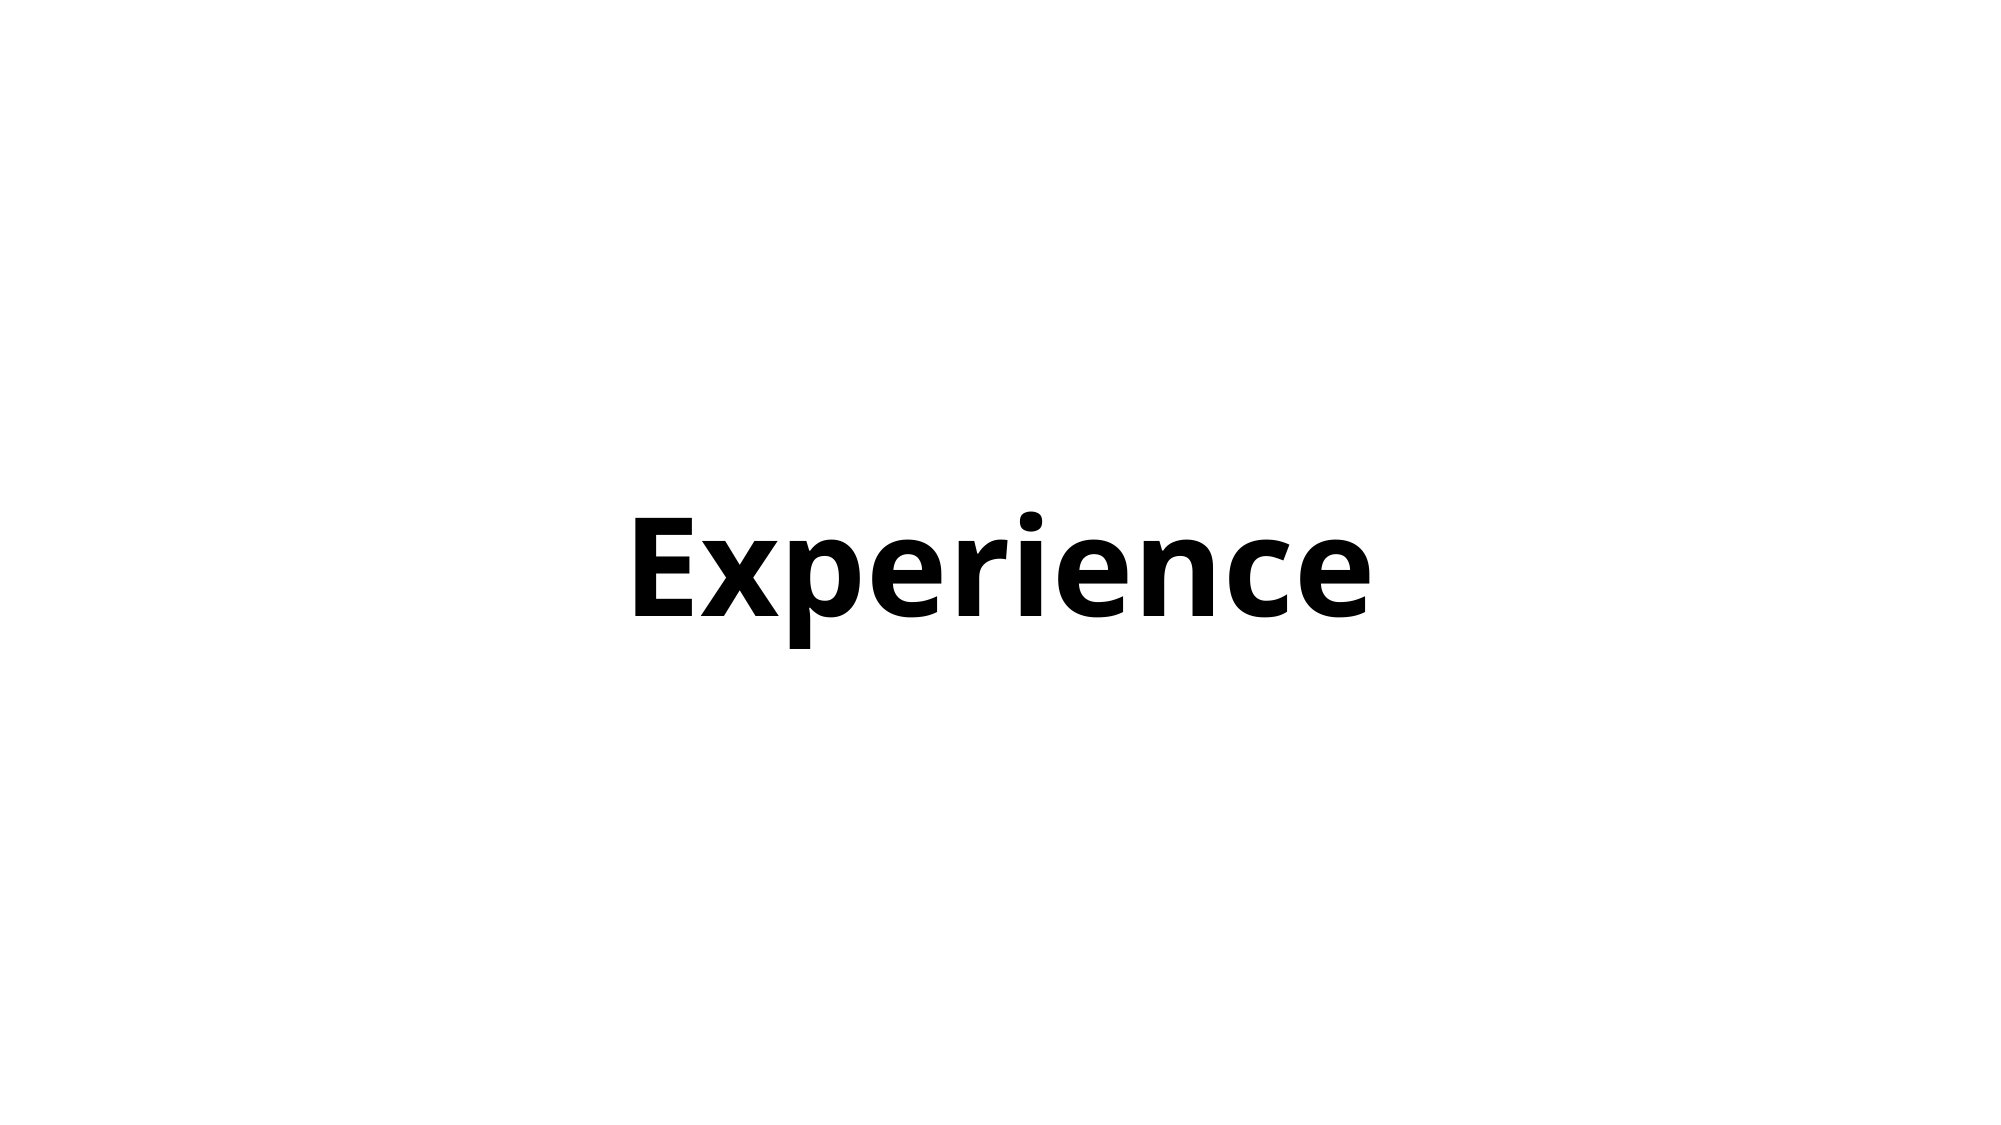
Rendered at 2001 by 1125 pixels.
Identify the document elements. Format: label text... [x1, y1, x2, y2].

text_box Experience [608, 471, 1392, 652]
